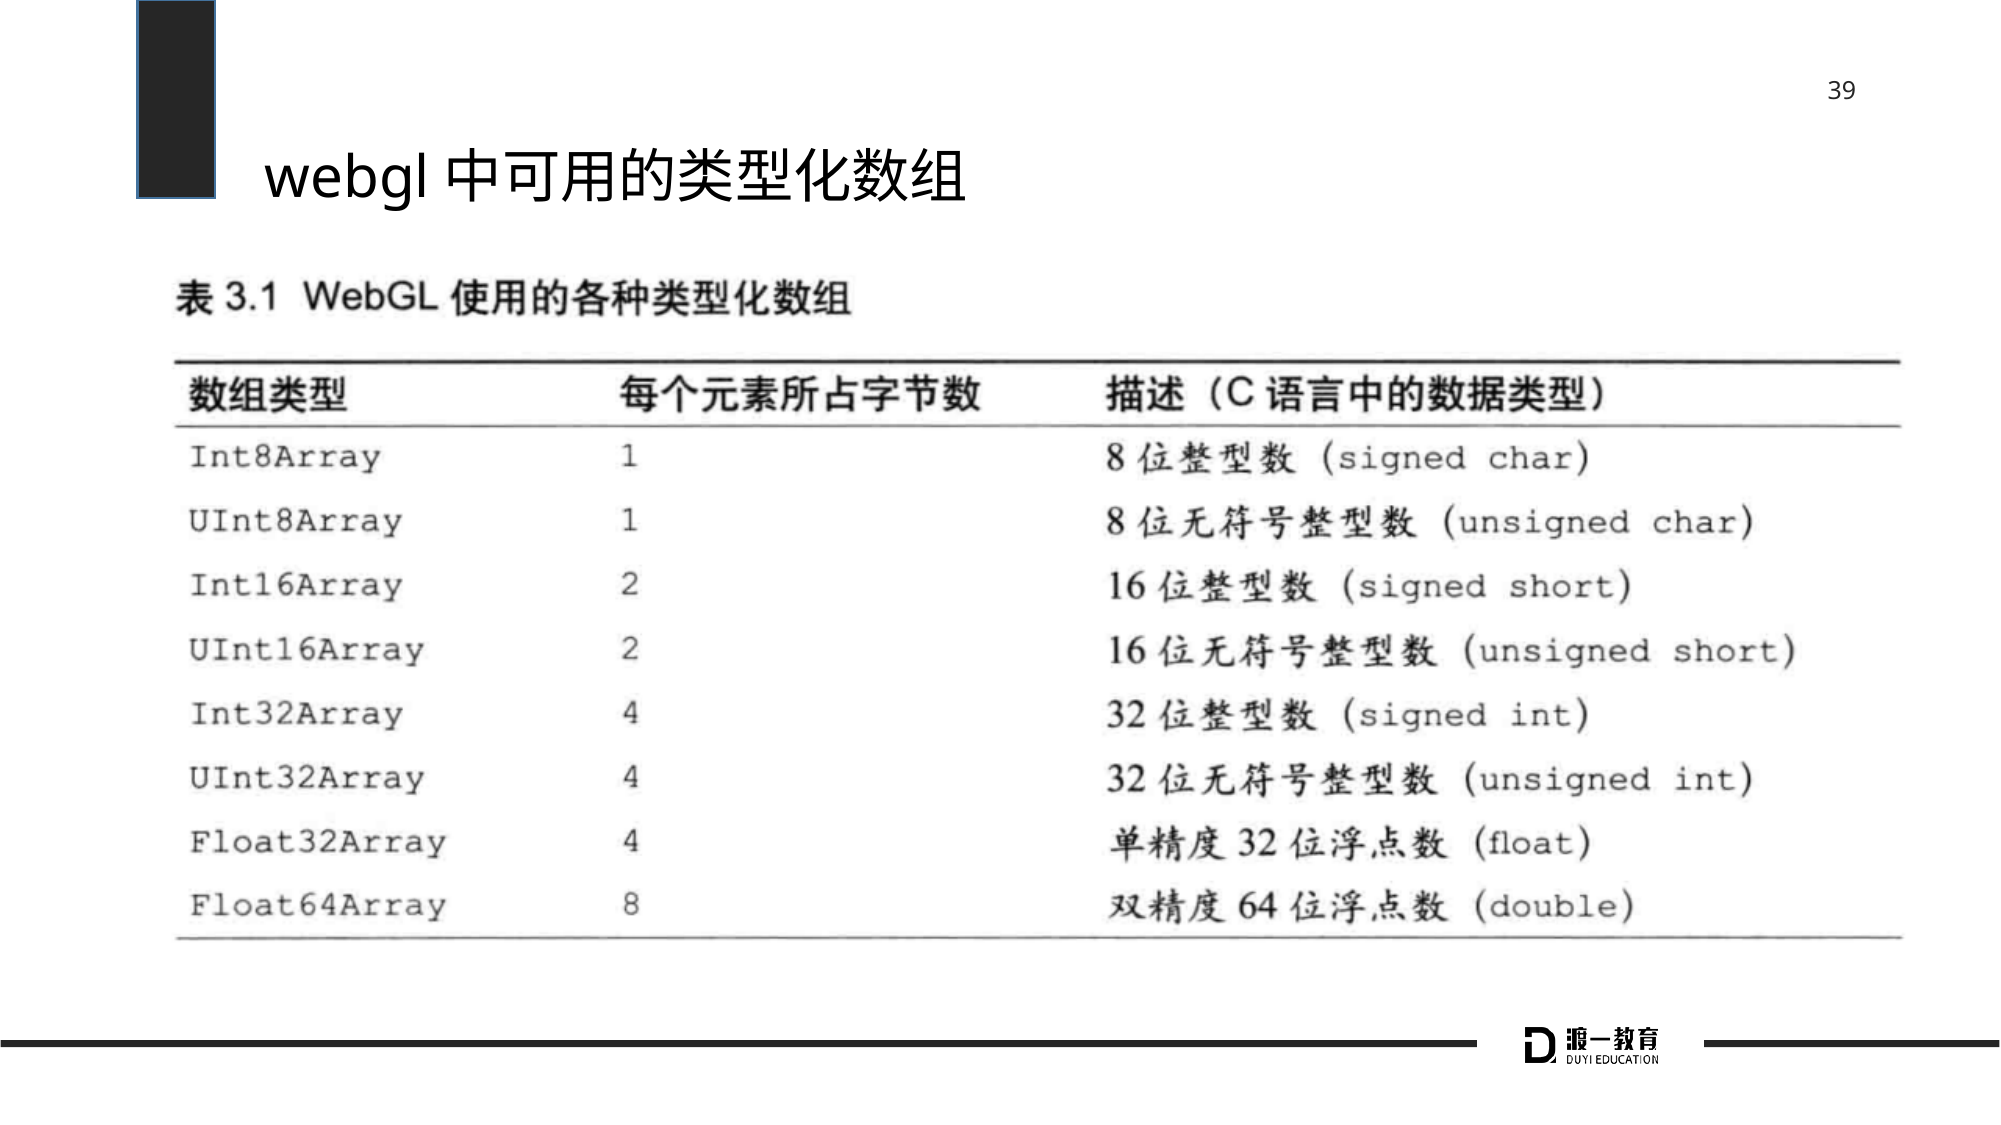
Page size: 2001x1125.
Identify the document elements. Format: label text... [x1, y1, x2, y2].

picture [95, 235, 1971, 978]
picture [1502, 1008, 1679, 1081]
title webgl中可用的类型化数组 [249, 93, 1750, 218]
